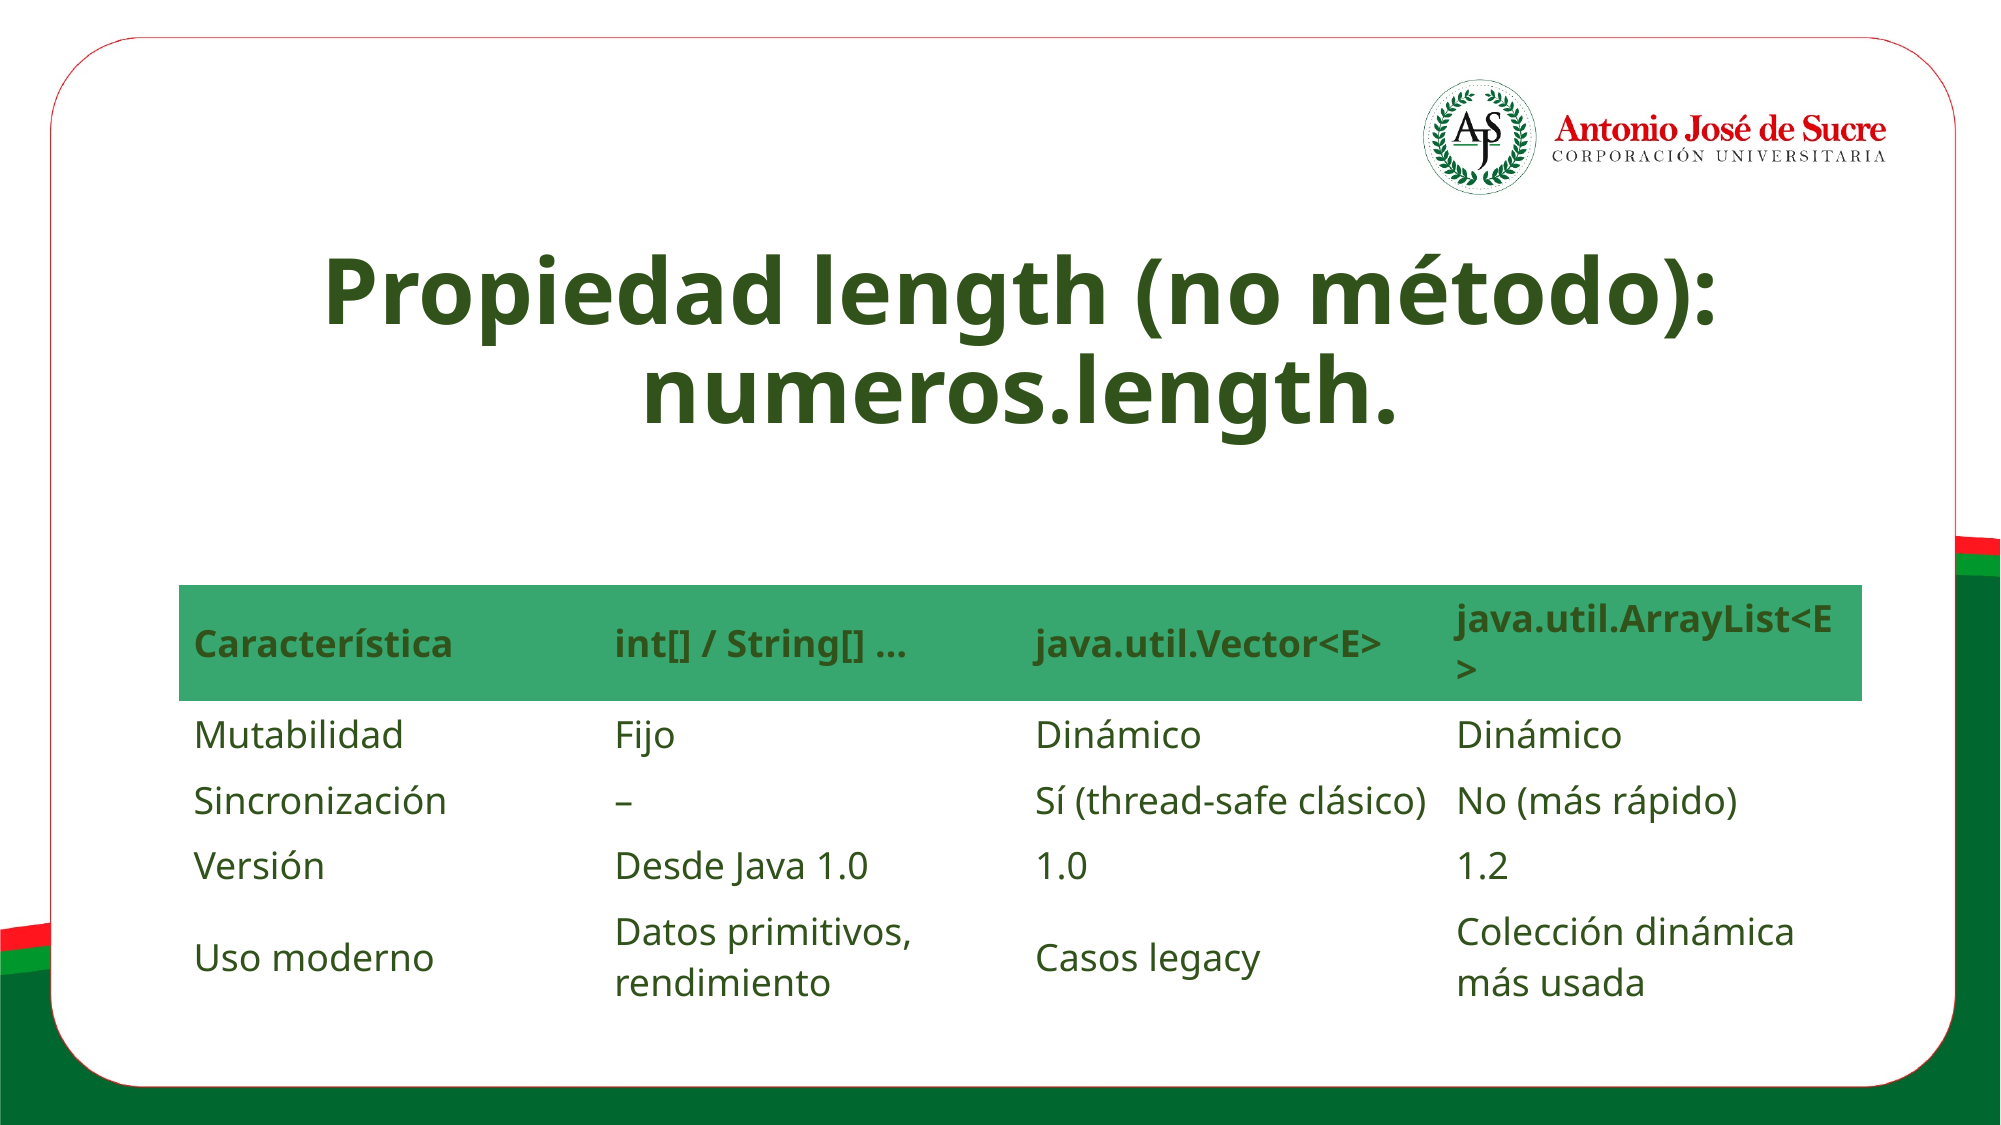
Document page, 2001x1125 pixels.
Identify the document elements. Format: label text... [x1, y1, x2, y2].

table_cell Uso moderno [179, 898, 600, 1015]
picture [0, 0, 2001, 1125]
table_cell Colección dinámica más usada [1442, 898, 1862, 1015]
table_cell Sincronización [179, 767, 600, 833]
table_cell Sí (thread-safe clásico) [1021, 767, 1442, 833]
table_cell Dinámico [1021, 701, 1442, 767]
table_header int[] / String[] … [600, 585, 1021, 701]
table_cell Fijo [600, 701, 1021, 767]
table_header java.util.ArrayList<E> [1442, 585, 1862, 701]
table_cell Desde Java 1.0 [600, 833, 1021, 898]
table_cell No (más rápido) [1442, 767, 1862, 833]
table_cell Dinámico [1442, 701, 1862, 767]
table_cell 1.0 [1021, 833, 1442, 898]
table_cell Mutabilidad [179, 701, 600, 767]
table_header Característica [179, 585, 600, 701]
title Propiedad length (no método): numeros.length. [158, 235, 1884, 453]
table_cell 1.2 [1442, 833, 1862, 898]
table_header java.util.Vector<E> [1021, 585, 1442, 701]
table_cell Versión [179, 833, 600, 898]
table_cell Datos primitivos, rendimiento [600, 898, 1021, 1015]
table_cell – [600, 767, 1021, 833]
table_cell Casos legacy [1021, 898, 1442, 1015]
